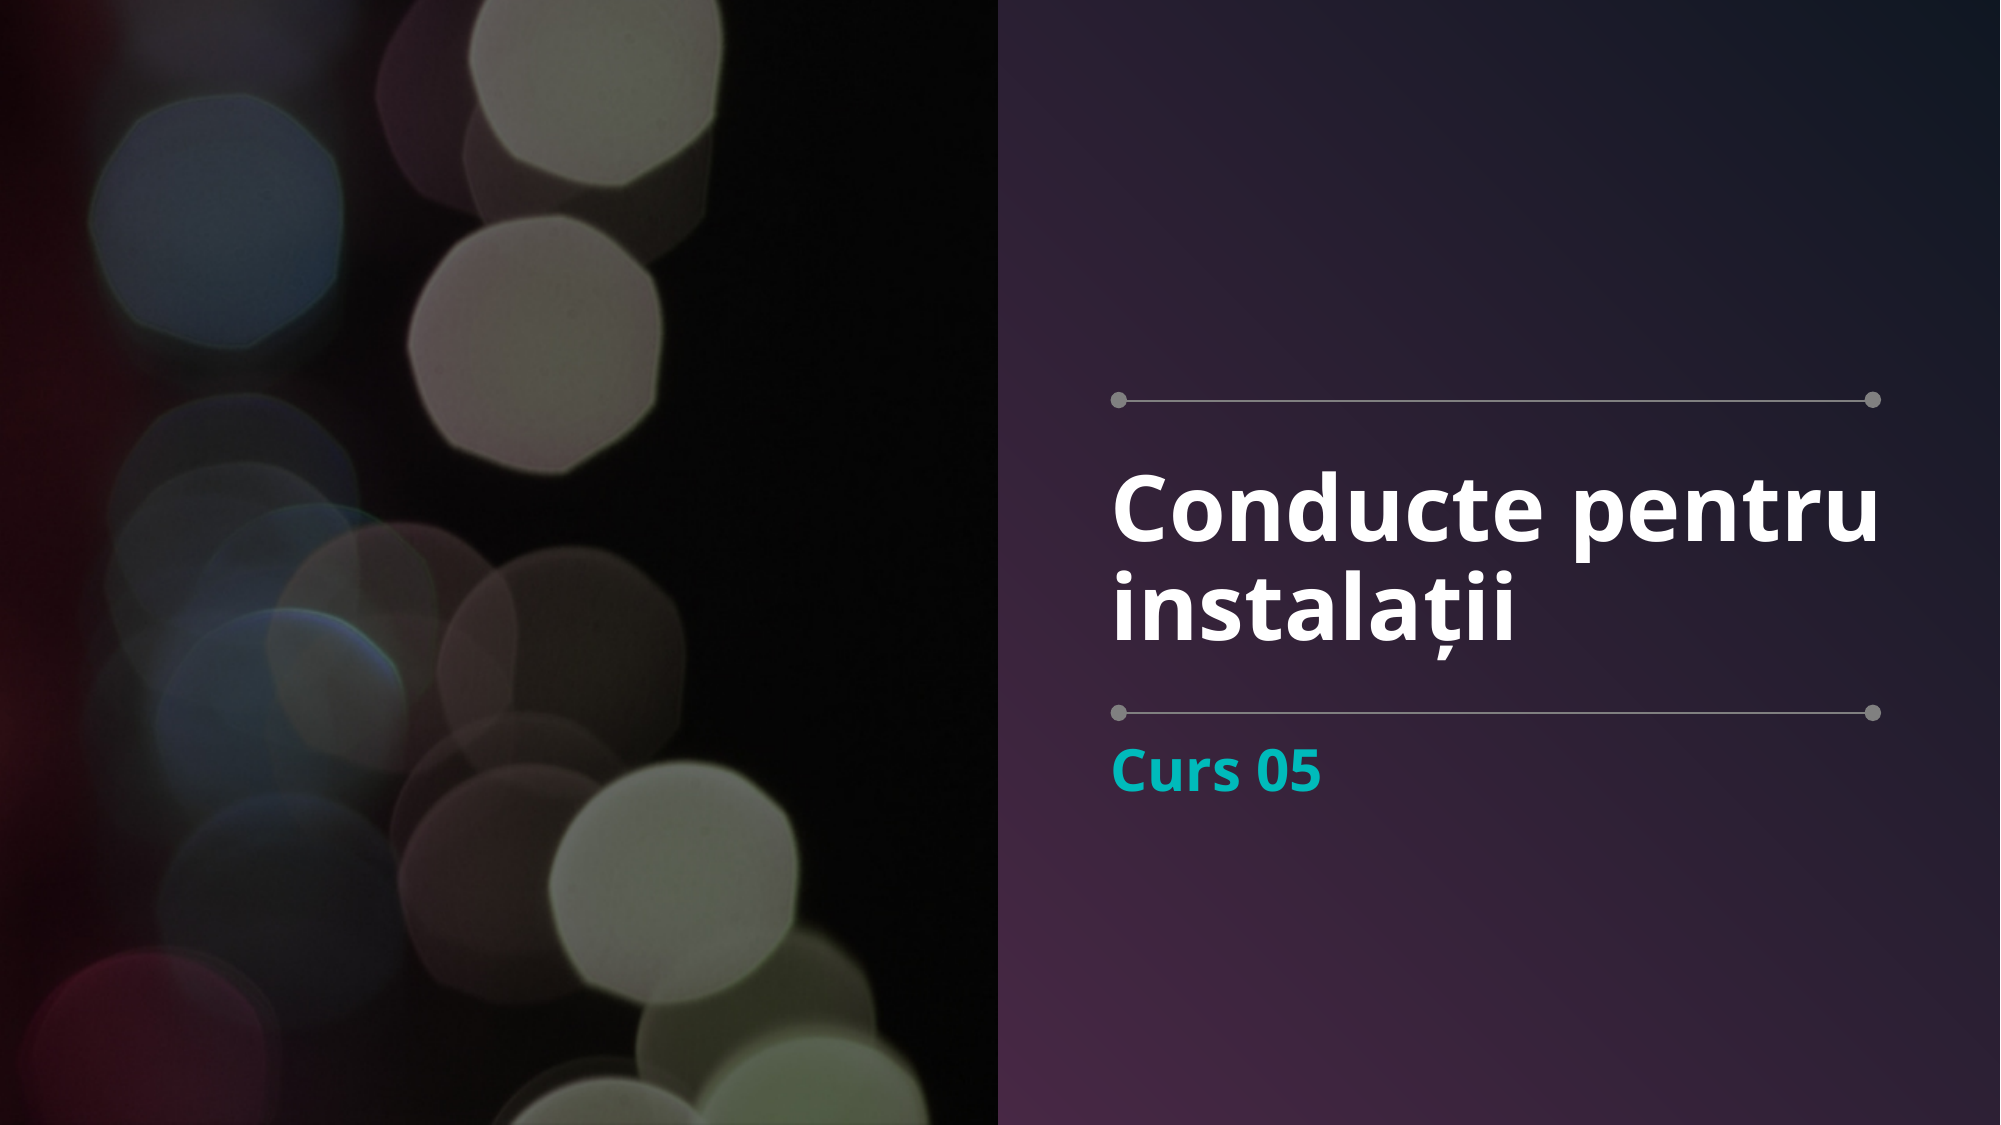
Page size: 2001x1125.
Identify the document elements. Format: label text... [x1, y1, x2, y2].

title Conducte pentru instalații [1110, 464, 1908, 661]
picture [0, 0, 998, 1125]
subtitle Curs 05 [1110, 732, 1869, 830]
